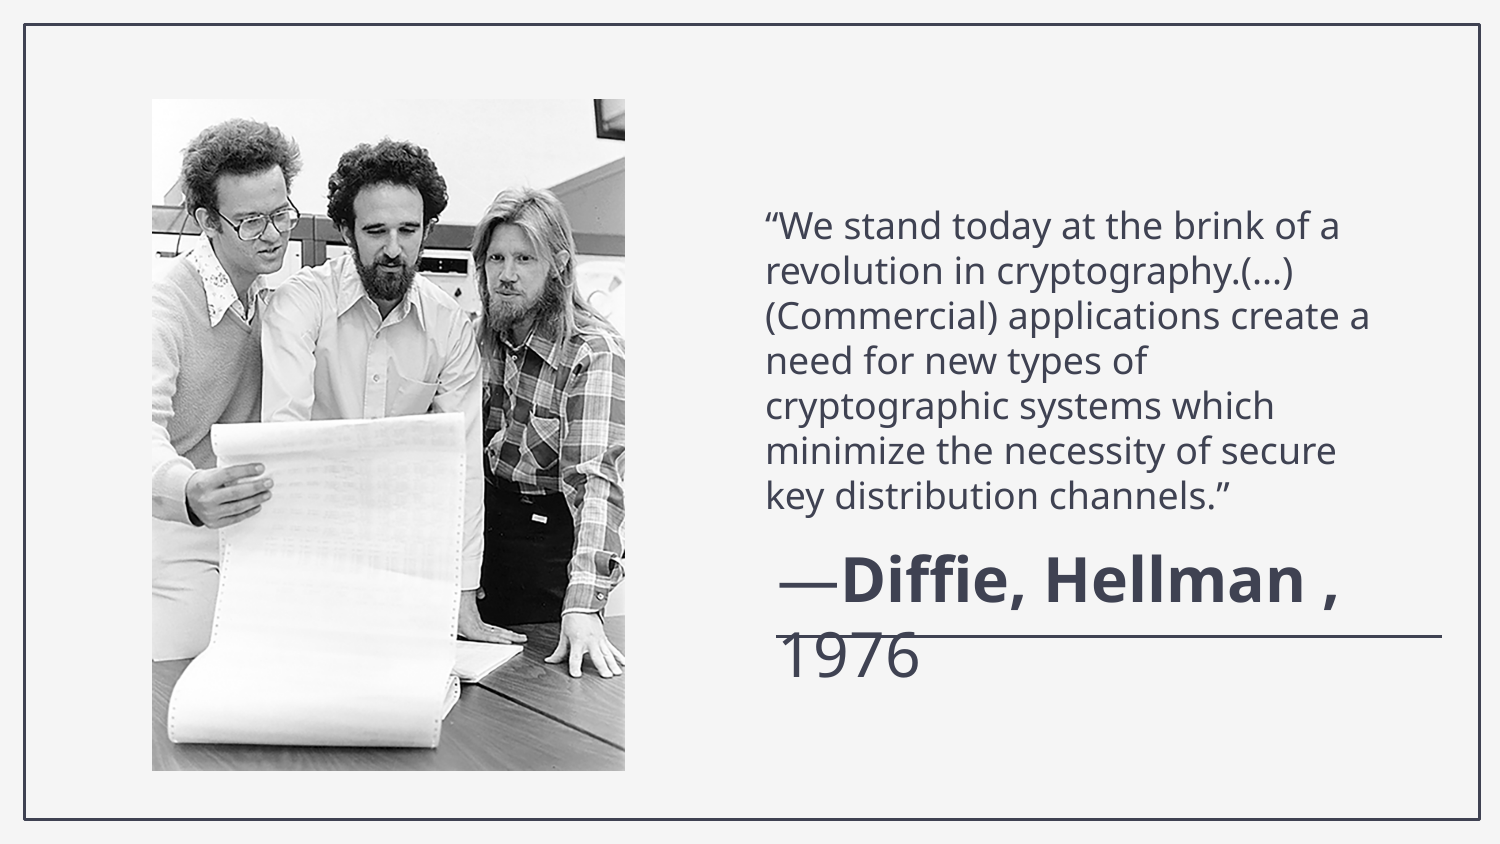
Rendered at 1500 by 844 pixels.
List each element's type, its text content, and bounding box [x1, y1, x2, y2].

subtitle “We stand today at the brink of a revolution in cryptography.(...) (Commercial) applications create a need for new types of cryptographic systems which minimize the necessity of secure key distribution channels.” [750, 186, 1399, 537]
title —Diffie, Hellman , 1976 [762, 524, 1481, 619]
picture [151, 99, 625, 771]
